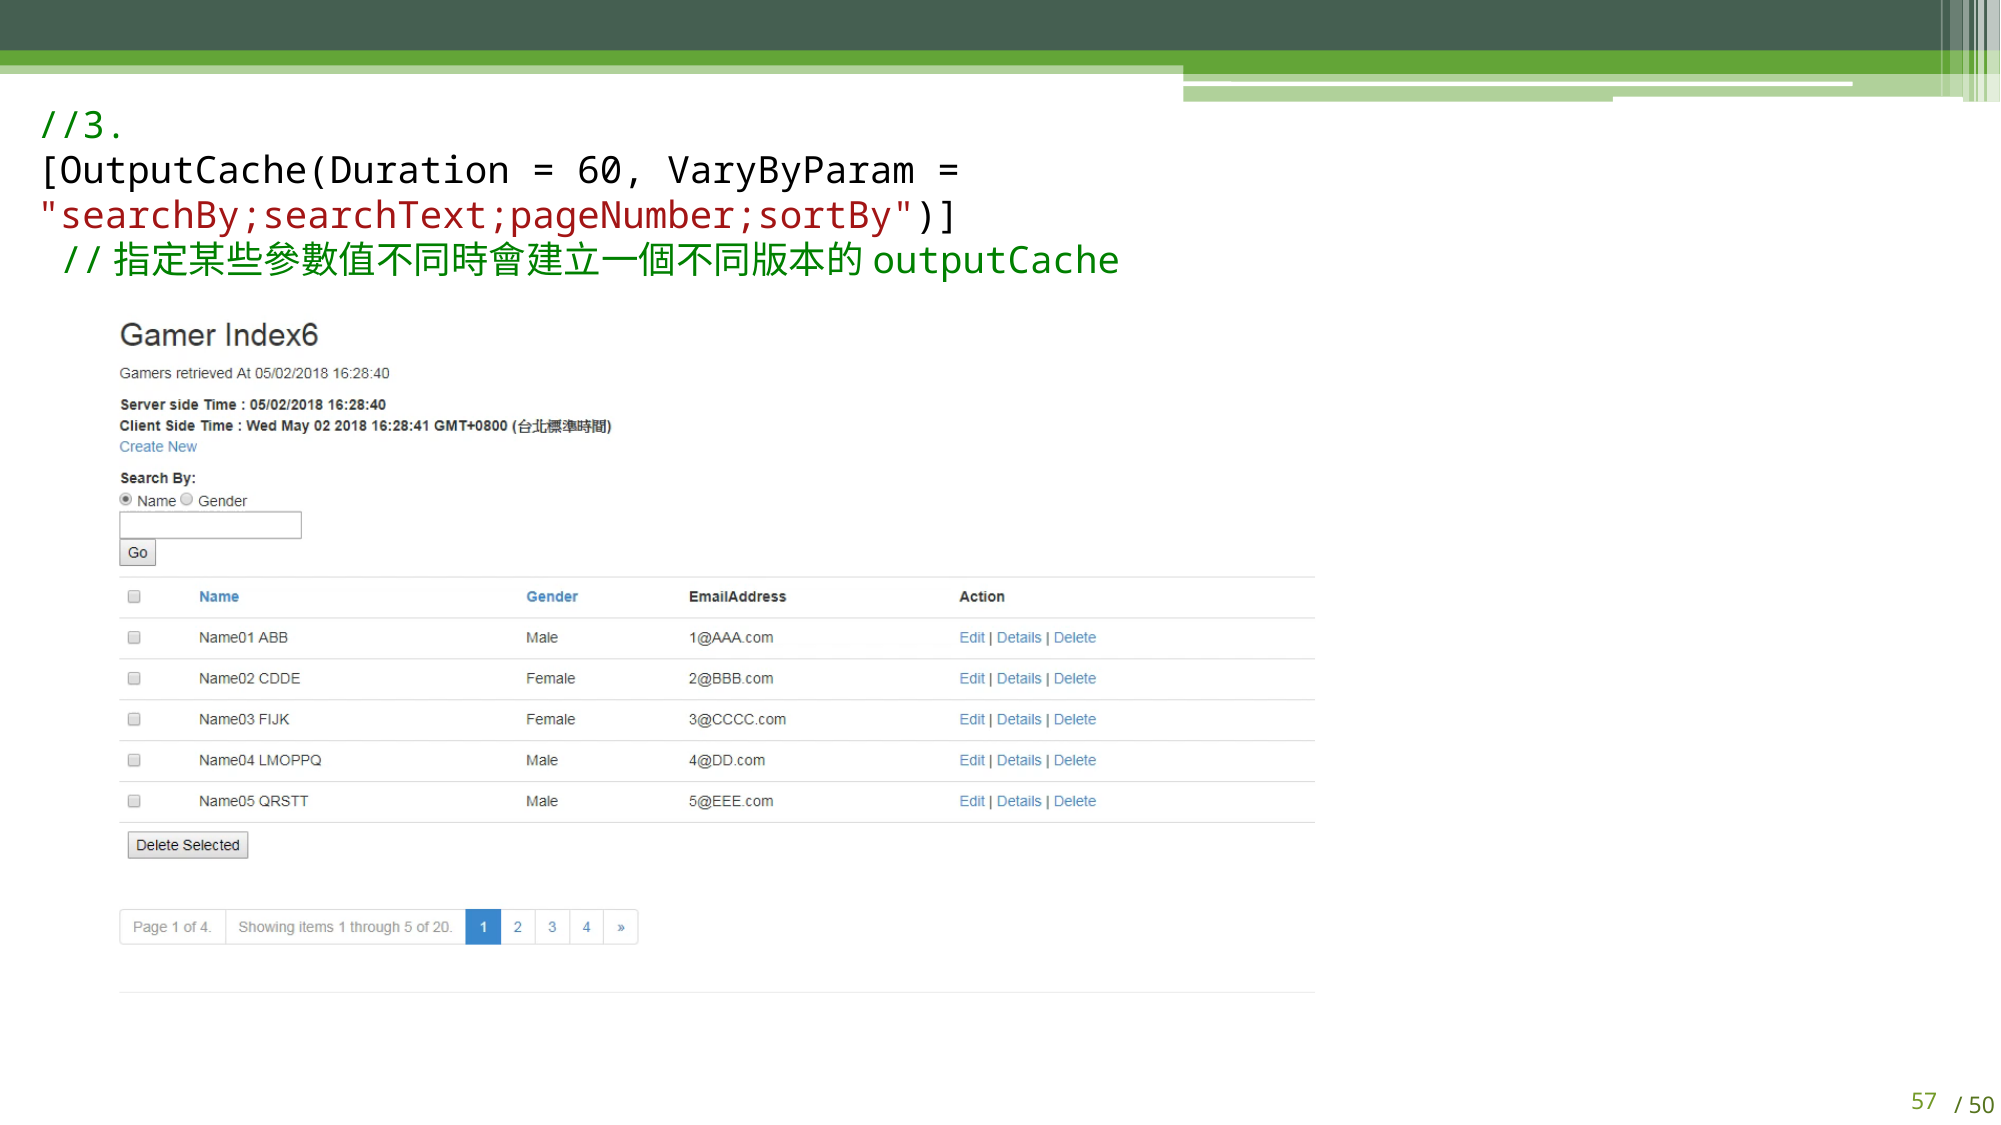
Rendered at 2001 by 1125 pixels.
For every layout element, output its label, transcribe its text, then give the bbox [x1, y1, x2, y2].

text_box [110, 306, 1336, 995]
footer / 50 [1919, 1083, 2000, 1124]
slide_number 56 [1785, 1065, 1953, 1125]
text_box //3. [OutputCache(Duration = 60, VaryByParam = "searchBy;searchText;pageNumber;sortBy")] //指定某些參數值不同時會建立一個不同版本的outputCache [22, 93, 1667, 289]
